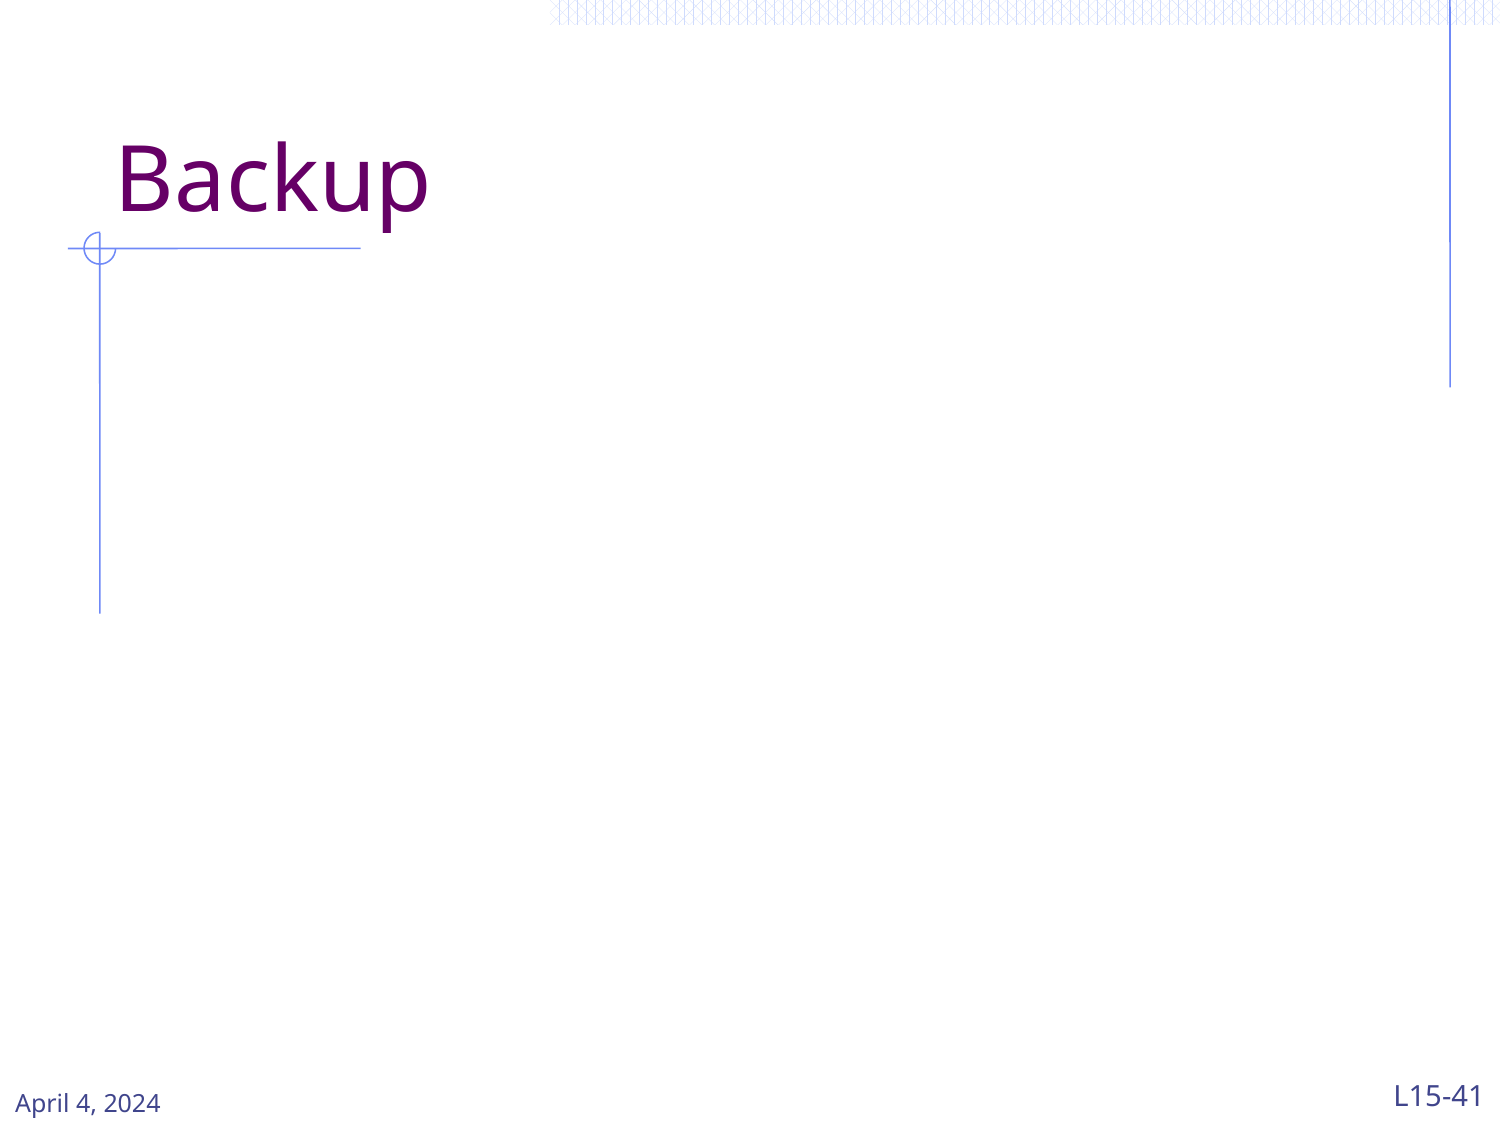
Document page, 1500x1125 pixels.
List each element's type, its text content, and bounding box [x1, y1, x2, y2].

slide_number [0, 1049, 313, 1125]
slide_number L15-41 [1187, 1049, 1500, 1125]
title Backup [99, 49, 1376, 238]
